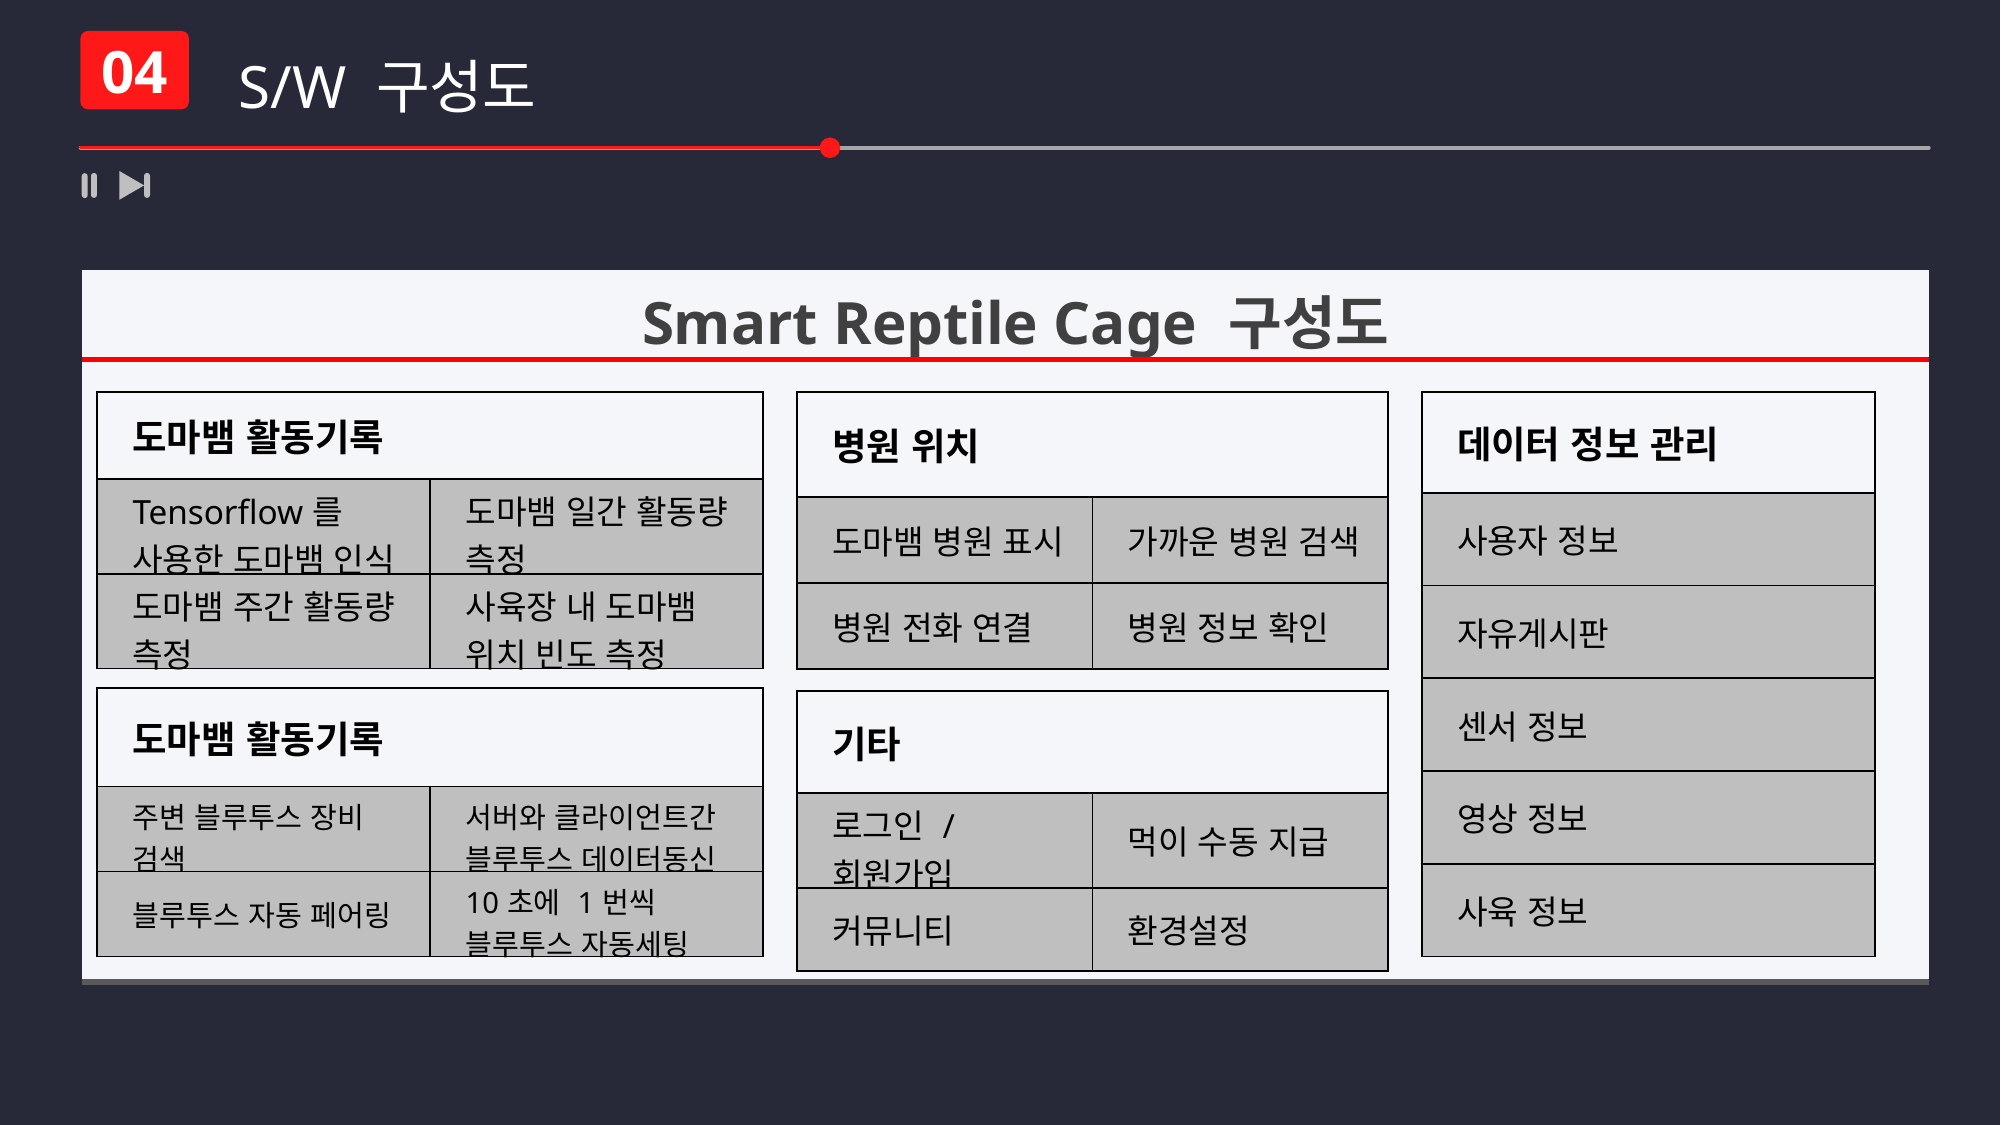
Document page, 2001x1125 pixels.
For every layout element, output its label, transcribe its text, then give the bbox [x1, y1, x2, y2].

table_cell 서버와 클라이언트간 블루투스 데이터동신 [431, 787, 762, 871]
table_cell 사용자 정보 [1423, 494, 1874, 585]
table_cell 자유게시판 [1423, 586, 1874, 677]
table_cell 10초에 1번씩 블루투스 자동세팅 [431, 872, 762, 956]
table_header Smart Reptile Cage 구성도 [82, 270, 1929, 357]
table_header 도마뱀 활동기록 [98, 689, 762, 786]
table_header 데이터 정보 관리 [1423, 393, 1874, 492]
table_cell 먹이 수동 지급 [1093, 794, 1387, 887]
table_cell [82, 362, 1929, 979]
table_cell 가까운 병원 검색 [1093, 498, 1387, 582]
table_cell 블루투스 자동 페어링 [98, 872, 429, 956]
table_cell 도마뱀 병원 표시 [798, 498, 1092, 582]
table_cell 도마뱀 일간 활동량 측정 [431, 480, 762, 573]
table_header 기타 [798, 692, 1387, 792]
table_cell 환경설정 [1093, 889, 1387, 970]
table_cell 로그인 / 회원가입 [798, 794, 1092, 887]
table_cell 주변 블루투스 장비 검색 [98, 787, 429, 871]
table_cell 도마뱀 주간 활동량 측정 [98, 575, 429, 668]
table_header 도마뱀 활동기록 [98, 393, 762, 478]
table_header 병원 위치 [798, 393, 1387, 496]
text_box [81, 170, 150, 200]
text_box S/W 구성도 [224, 7, 1075, 128]
table_cell 병원 전화 연결 [798, 584, 1092, 668]
table_cell 센서 정보 [1423, 679, 1874, 770]
table_cell 병원 정보 확인 [1093, 584, 1387, 668]
table_cell 영상 정보 [1423, 772, 1874, 863]
table_cell 사육 정보 [1423, 865, 1874, 956]
table_cell 커뮤니티 [798, 889, 1092, 970]
table_cell Tensorflow를 사용한 도마뱀 인식 [98, 480, 429, 573]
text_box 04 [79, 29, 191, 111]
table_cell 사육장 내 도마뱀 위치 빈도 측정 [431, 575, 762, 668]
